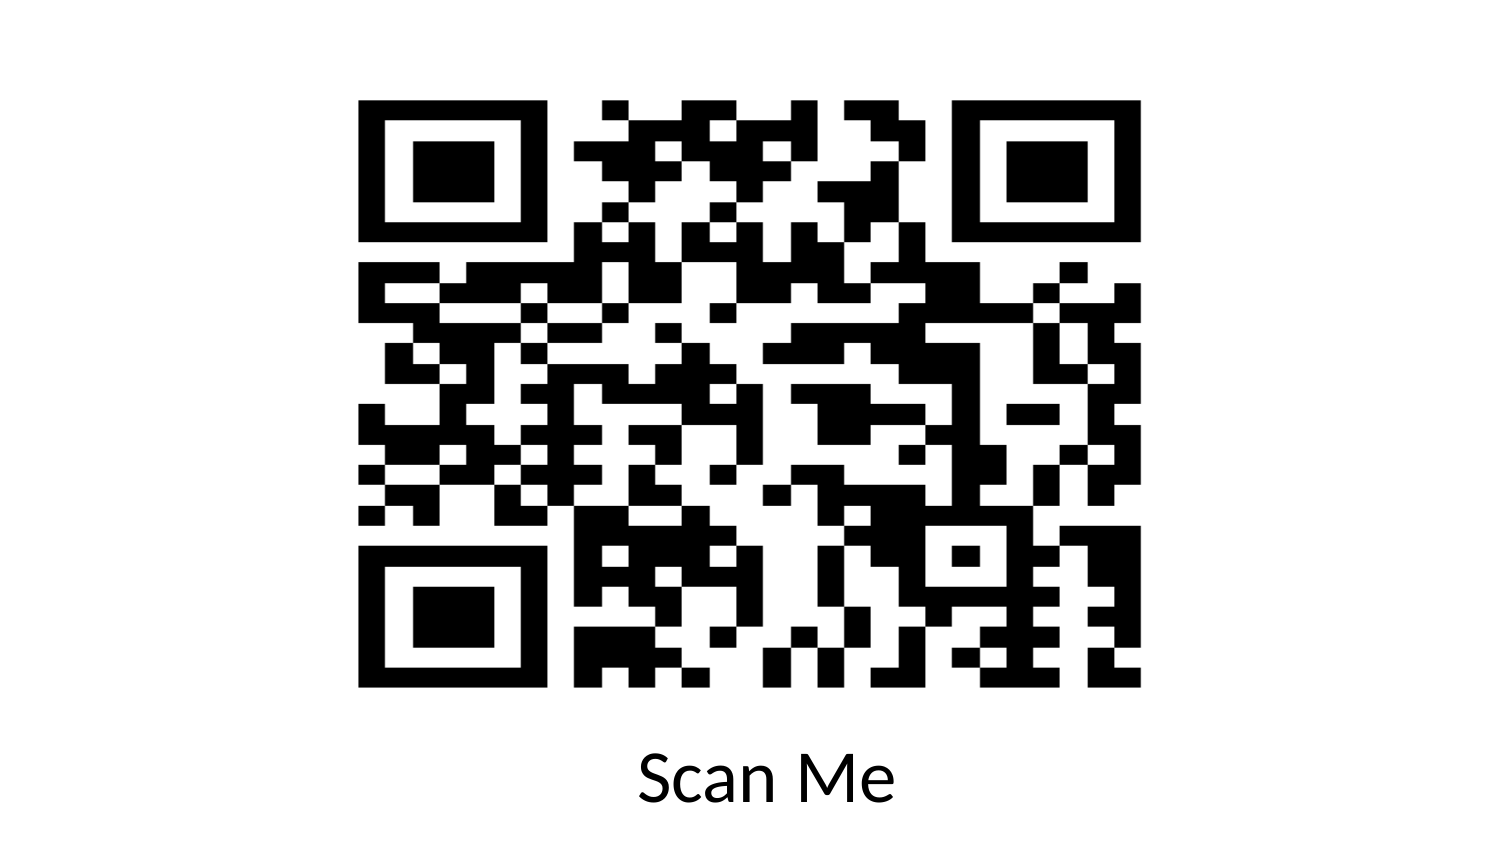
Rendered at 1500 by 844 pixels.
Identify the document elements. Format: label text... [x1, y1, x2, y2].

text_box Scan Me [622, 737, 912, 825]
picture [304, 52, 1231, 730]
